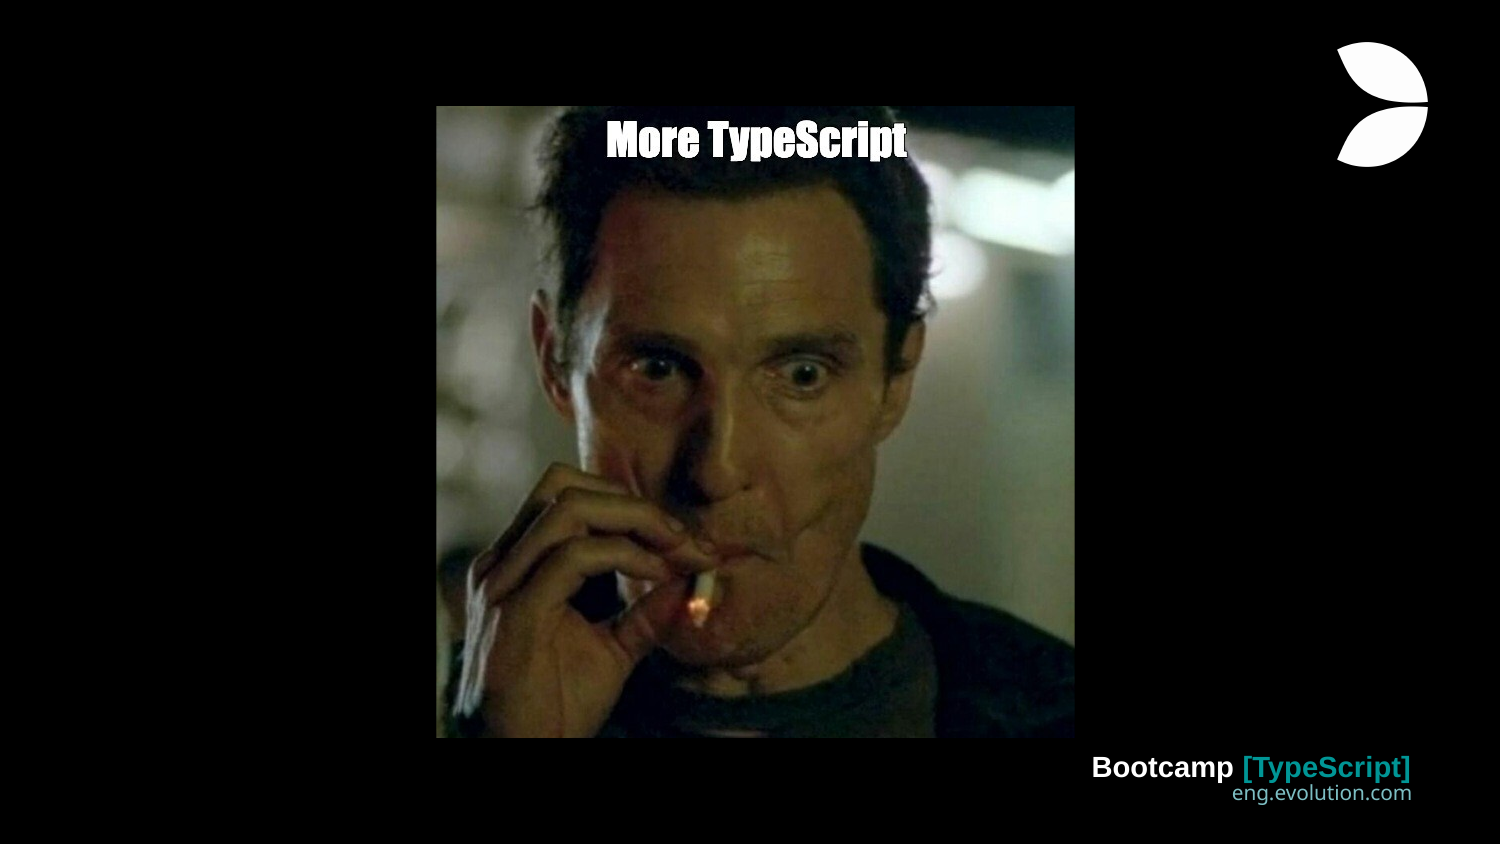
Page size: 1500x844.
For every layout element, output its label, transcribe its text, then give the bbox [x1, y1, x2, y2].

picture [435, 106, 1075, 738]
picture [1337, 42, 1428, 167]
text_box Bootcamp [TypeScript] [1074, 732, 1428, 809]
